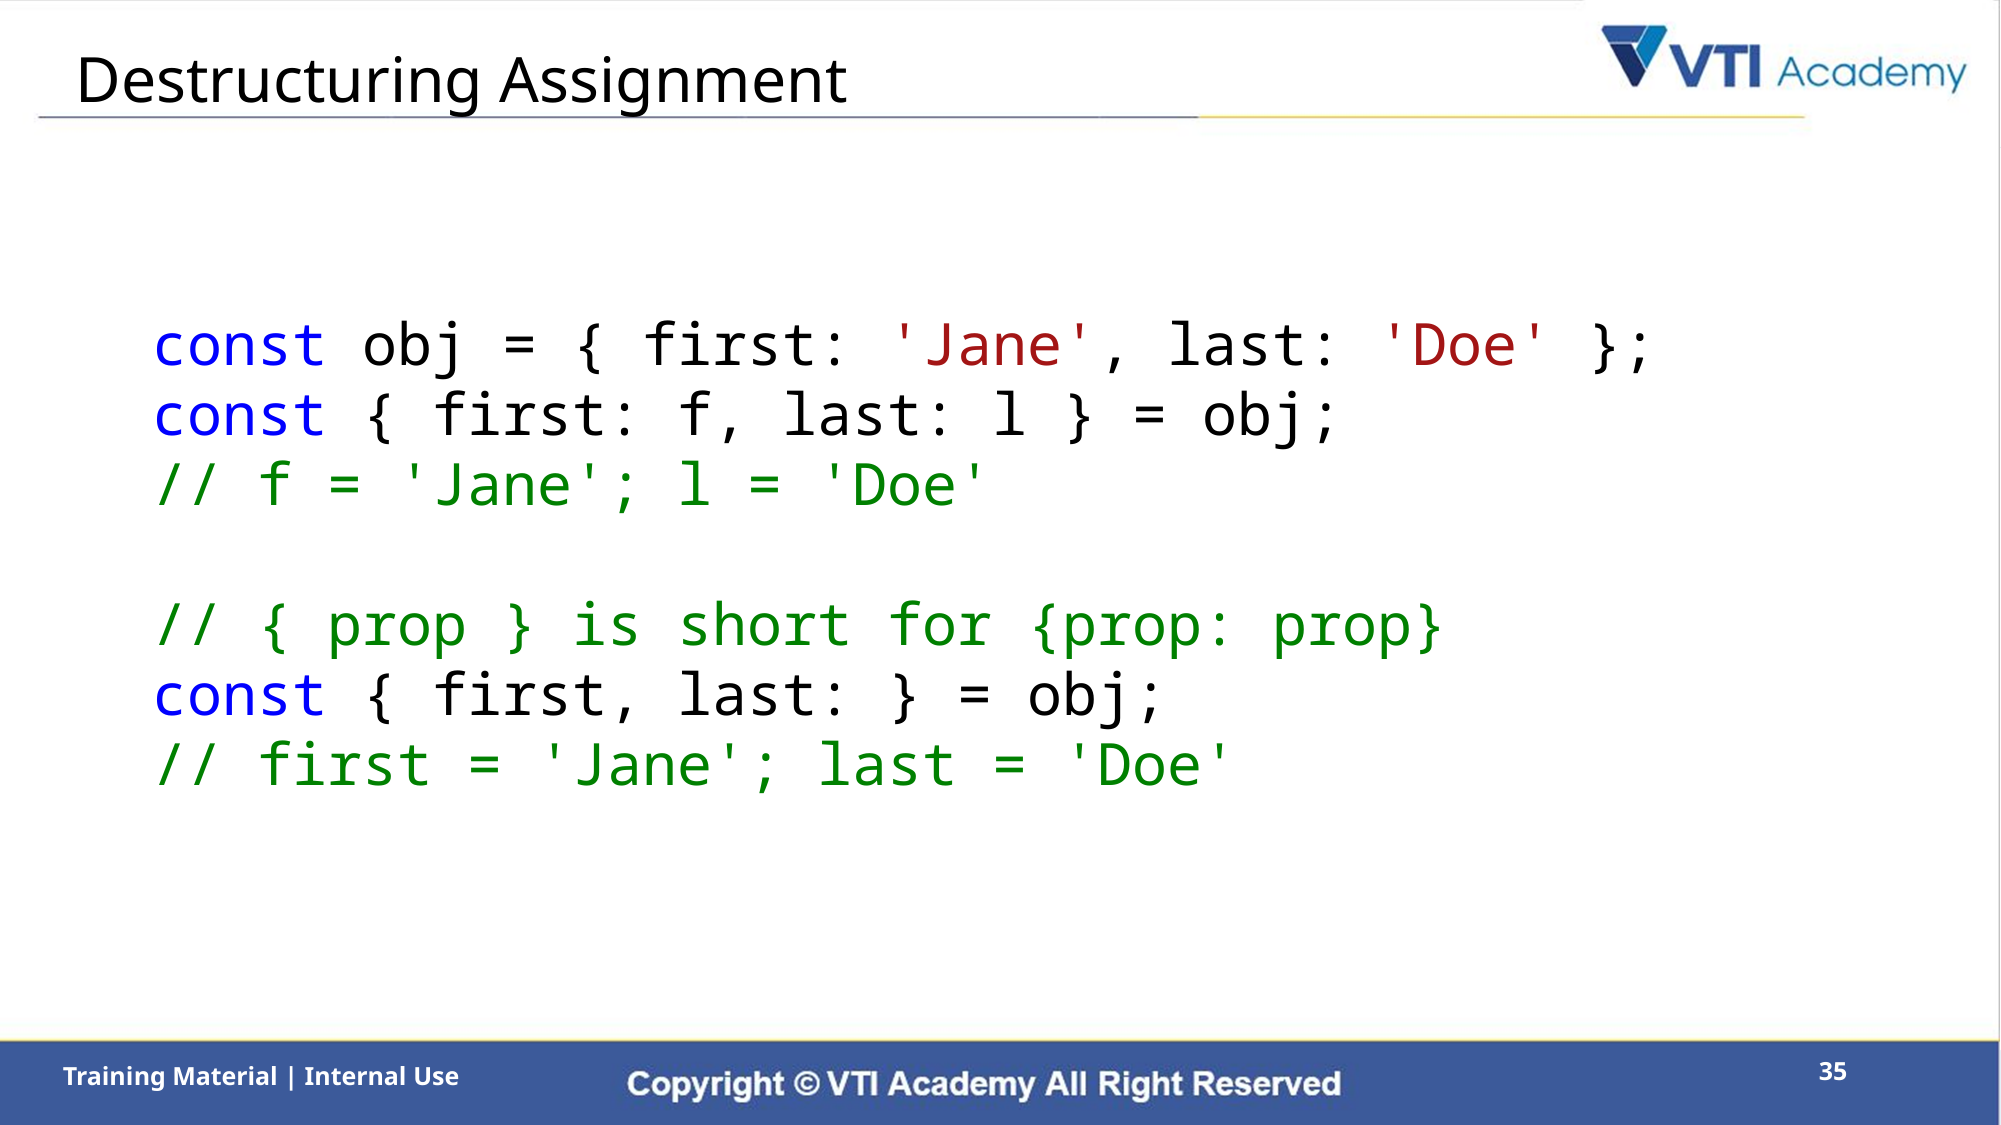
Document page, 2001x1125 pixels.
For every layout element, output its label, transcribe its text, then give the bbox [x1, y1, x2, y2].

title Destructuring Assignment [60, 24, 1401, 124]
footer Training Material | Internal Use [0, 1045, 523, 1106]
picture [0, 0, 2001, 1125]
slide_number 35 [1412, 1042, 1863, 1103]
text_box const obj = { first: 'Jane', last: 'Doe' }; const { first: f, last: l } = obj; // f = 'Jane'; l = 'Doe' // { prop } is short for {prop: prop} const { first, last: } = obj; // first = 'Jane'; last = 'Doe' [137, 299, 1863, 875]
